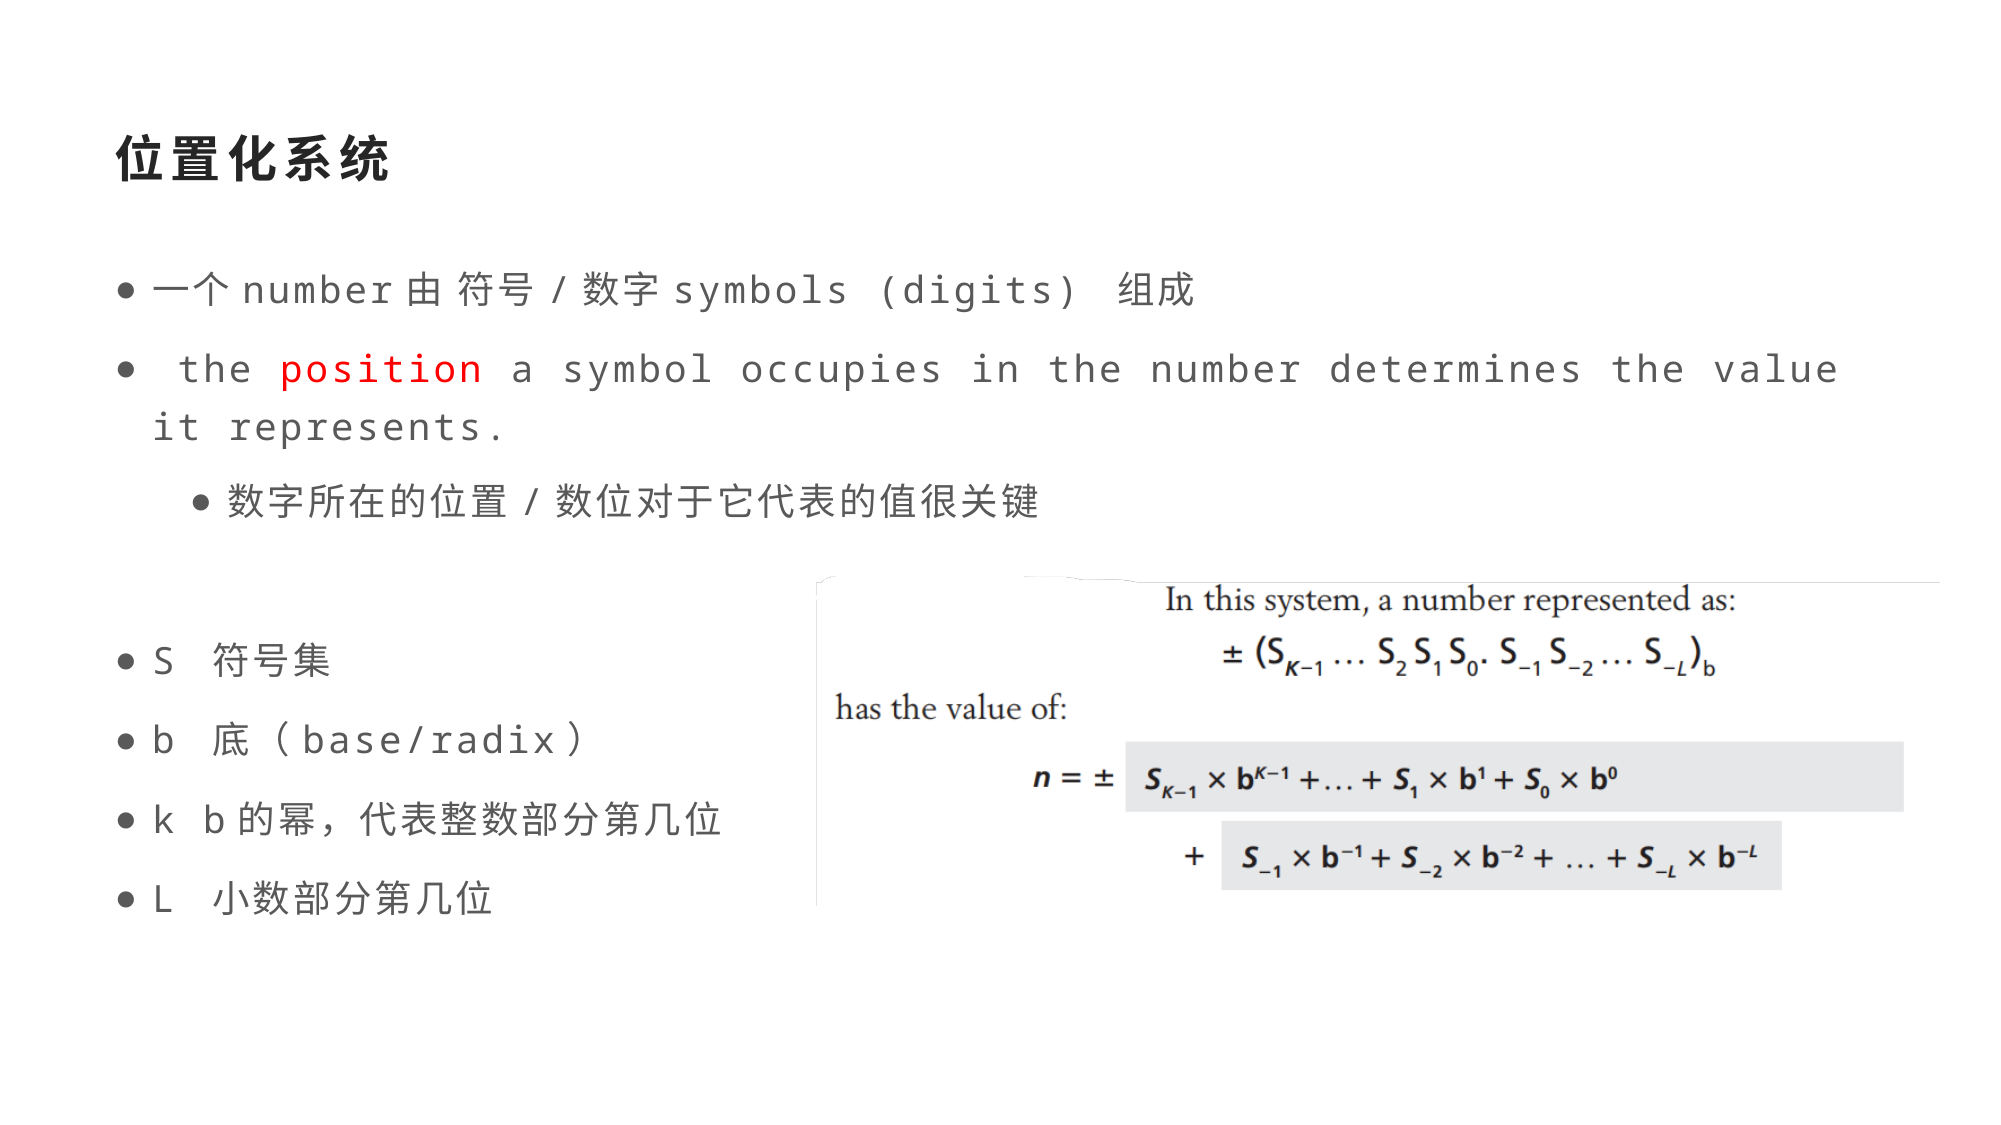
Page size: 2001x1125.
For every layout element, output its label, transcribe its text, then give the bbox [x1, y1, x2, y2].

title 位置化系统 [99, 99, 1900, 216]
picture [814, 575, 1940, 906]
list 一个number由 符号/数字symbols (digits) 组成 the position a symbol occupies in the number determines the value it represents. 数字所在的位置/数位对于它代表的值很关键 S 符号集 b 底（base/radix） k b的幂，代表整数部分第几位 L 小数部分第几位 [99, 244, 1900, 1026]
